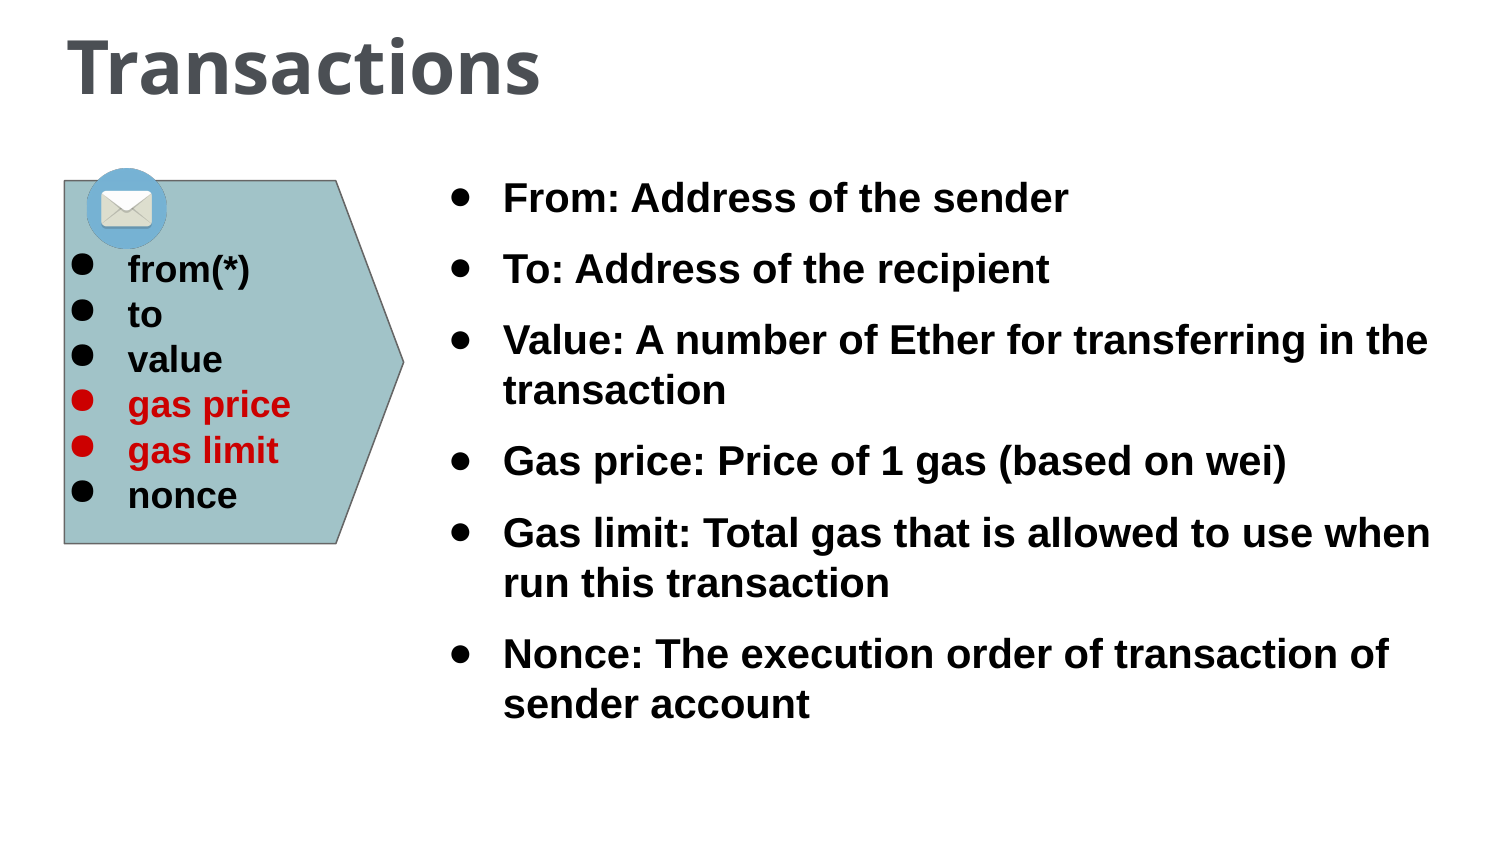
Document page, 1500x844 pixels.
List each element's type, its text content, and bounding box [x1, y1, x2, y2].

text_box From: Address of the sender To: Address of the recipient Value: A number of Ether for transferring in the transaction Gas price: Price of 1 gas (based on wei) Gas limit: Total gas that is allowed to use when run this transaction Nonce: The execution order of transaction of sender account [445, 168, 1458, 727]
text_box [64, 168, 404, 545]
text_box Transactions [51, 13, 1321, 125]
